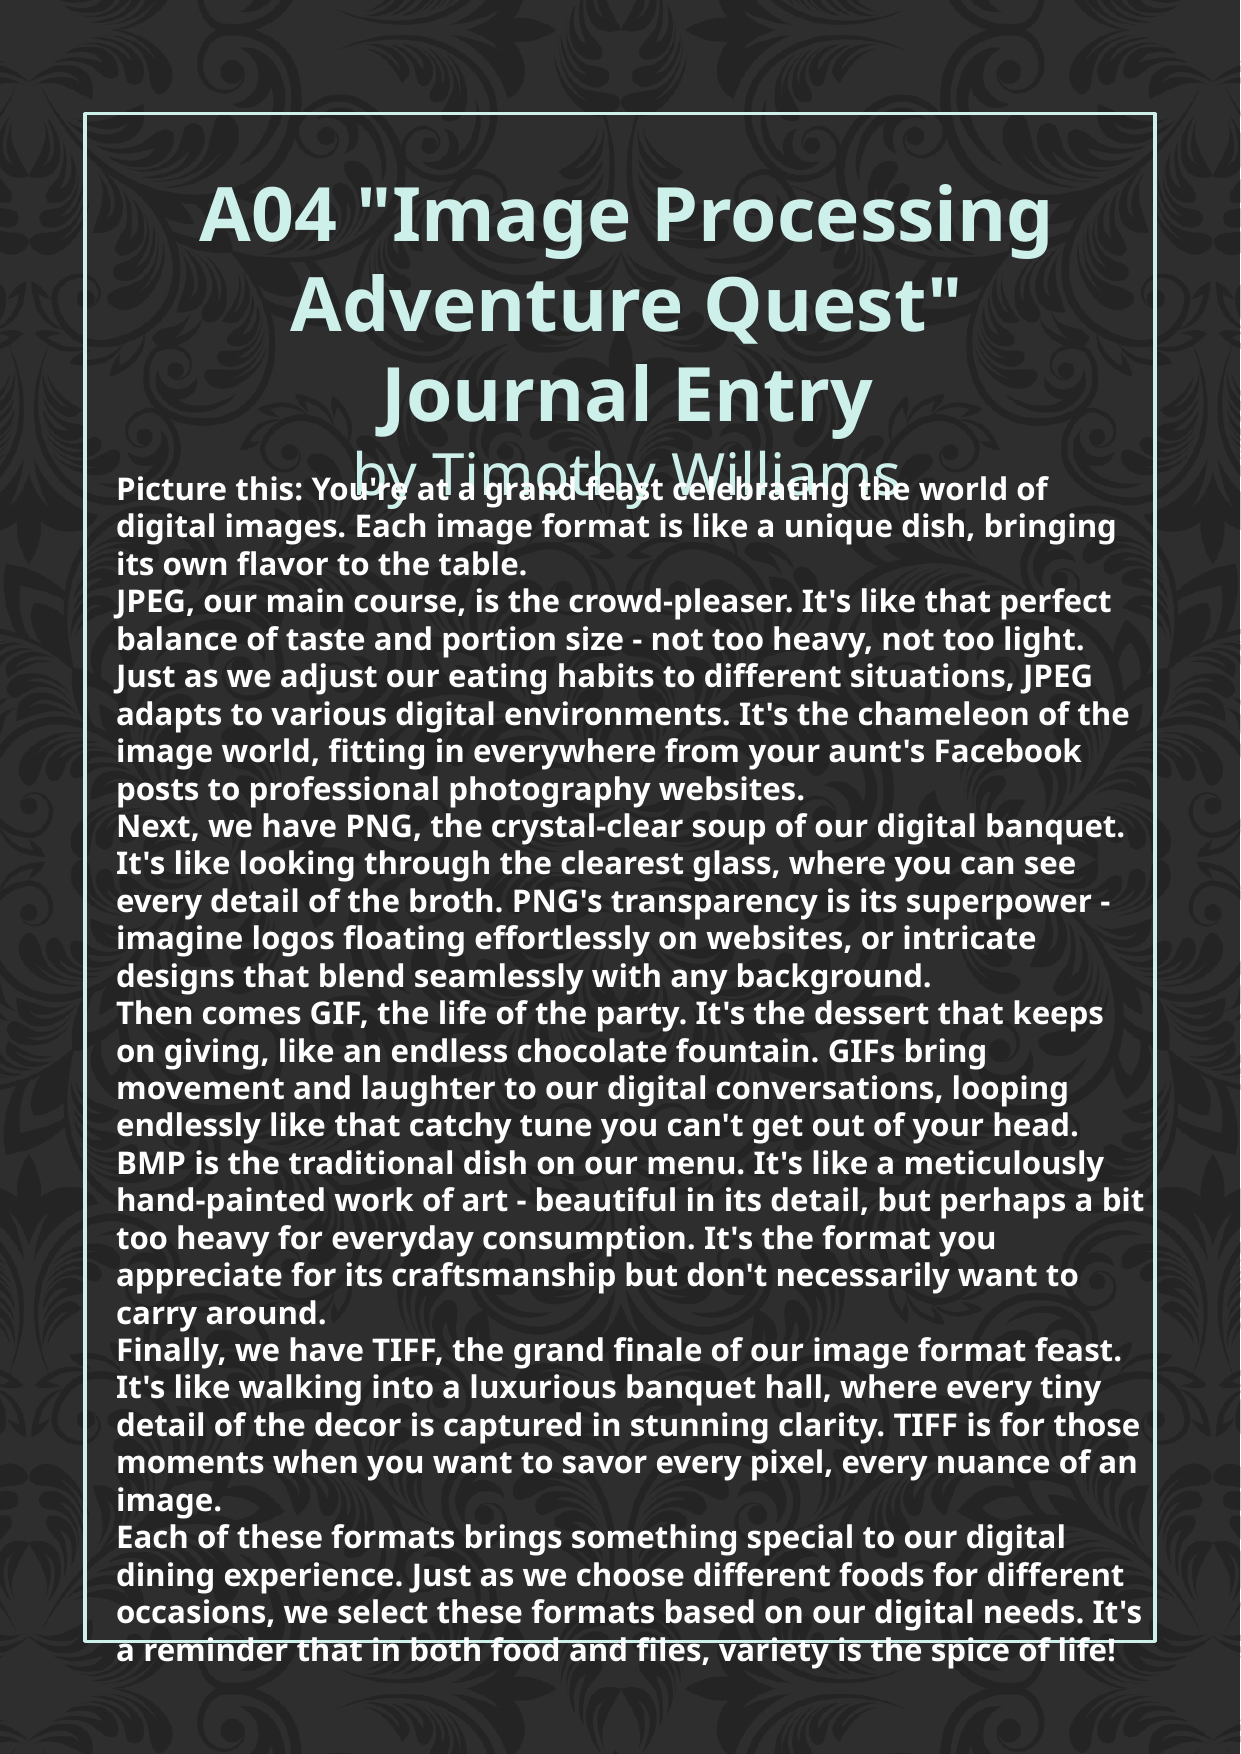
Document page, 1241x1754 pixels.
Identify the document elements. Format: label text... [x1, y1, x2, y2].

subtitle Picture this: You're at a grand feast celebrating the world of digital images. Each image format is like a unique dish, bringing its own flavor to the table. JPEG, our main course, is the crowd-pleaser. It's like that perfect balance of taste and portion size - not too heavy, not too light. Just as we adjust our eating habits to different situations, JPEG adapts to various digital environments. It's the chameleon of the image world, fitting in everywhere from your aunt's Facebook posts to professional photography websites. Next, we have PNG, the crystal-clear soup of our digital banquet. It's like looking through the clearest glass, where you can see every detail of the broth. PNG's transparency is its superpower - imagine logos floating effortlessly on websites, or intricate designs that blend seamlessly with any background. Then comes GIF, the life of the party. It's the dessert that keeps on giving, like an endless chocolate fountain. GIFs bring movement and laughter to our digital conversations, looping endlessly like that catchy tune you can't get out of your head. BMP is the traditional dish on our menu. It's like a meticulously hand-painted work of art - beautiful in its detail, but perhaps a bit too heavy for everyday consumption. It's the format you appreciate for its craftsmanship but don't necessarily want to carry around. Finally, we have TIFF, the grand finale of our image format feast. It's like walking into a luxurious banquet hall, where every tiny detail of the decor is captured in stunning clarity. TIFF is for those moments when you want to savor every pixel, every nuance of an image. Each of these formats brings something special to our digital dining experience. Just as we choose different foods for different occasions, we select these formats based on our digital needs. It's a reminder that in both food and files, variety is the spice of life! [80, 454, 1163, 666]
title A04 "Image Processing Adventure Quest" Journal Entry by Timothy Williams [134, 151, 1120, 402]
